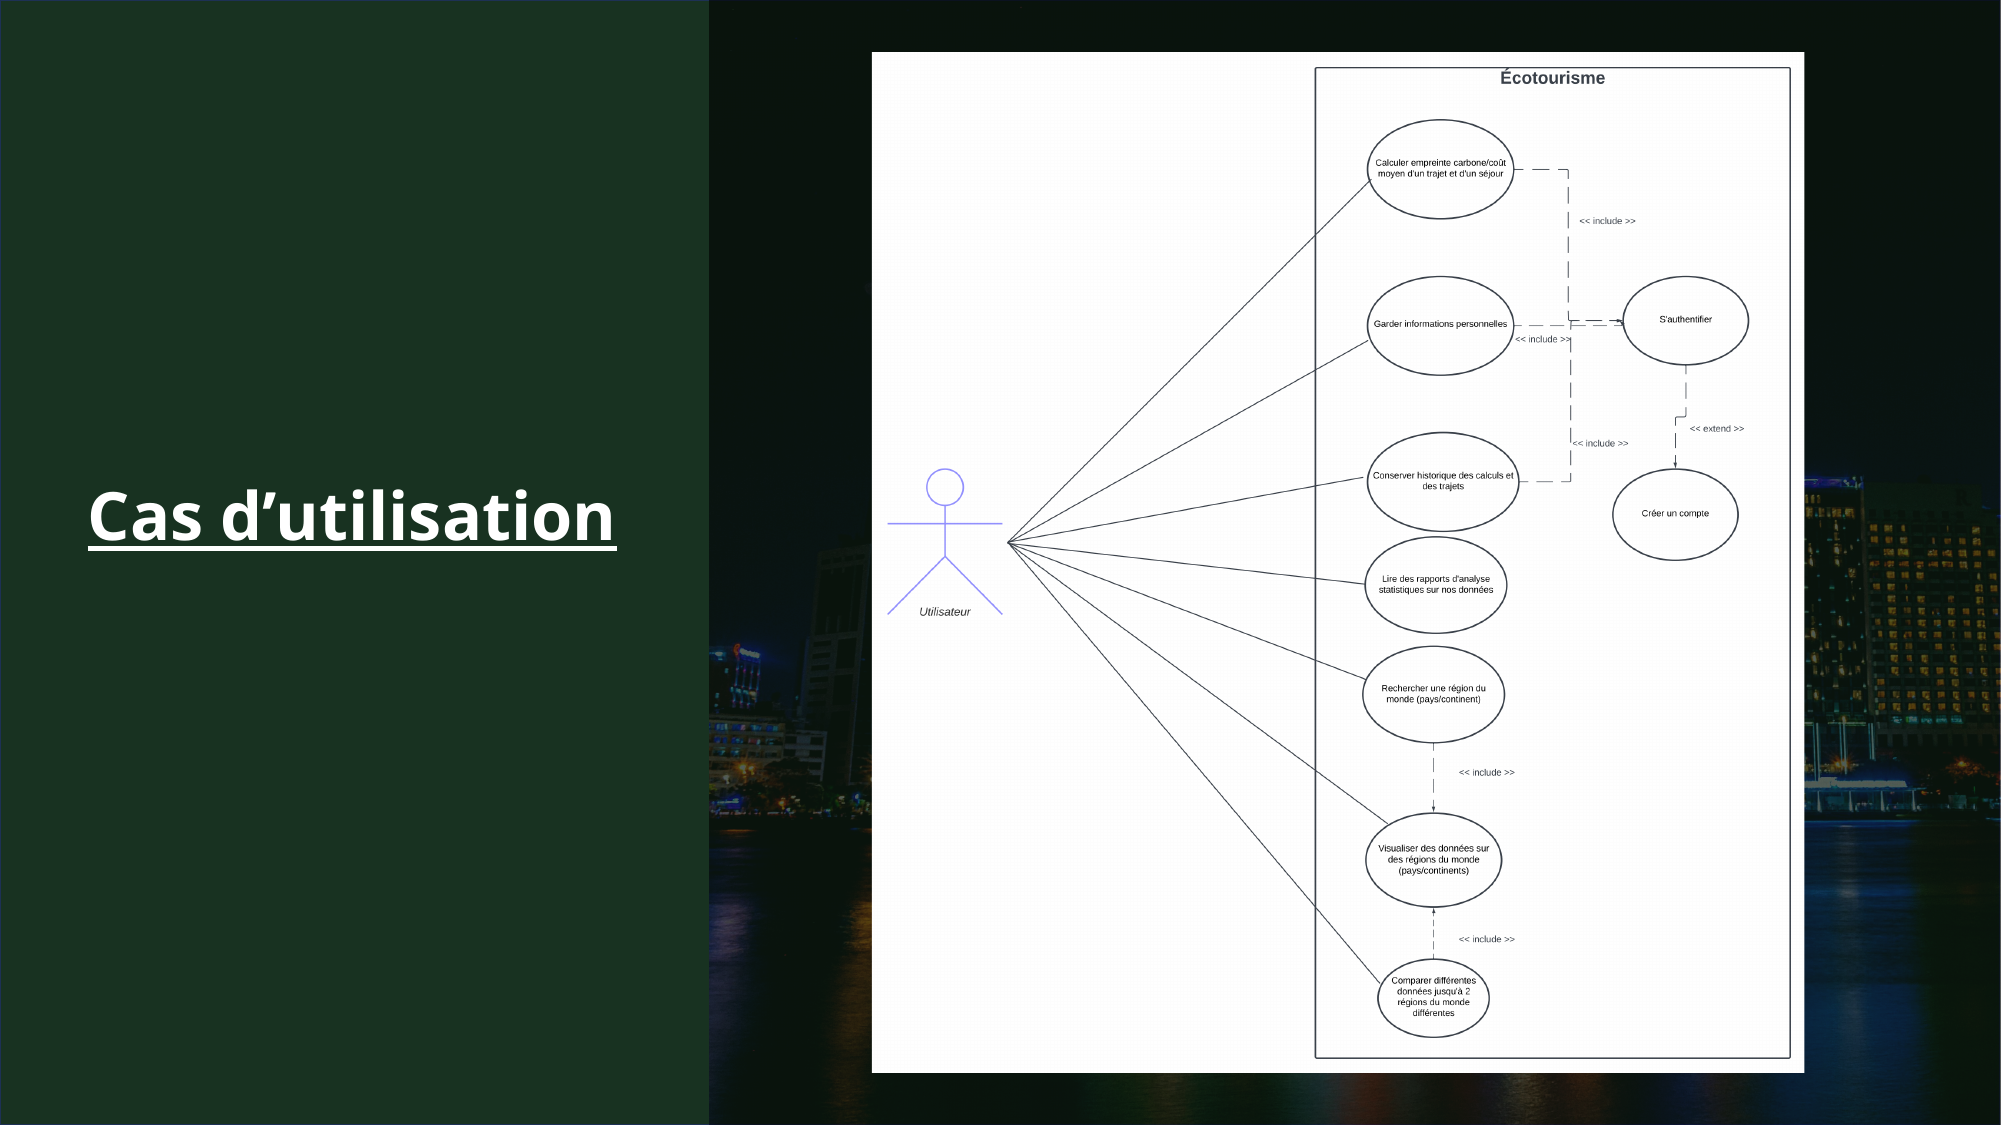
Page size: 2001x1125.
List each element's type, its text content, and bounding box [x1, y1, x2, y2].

picture [709, 0, 2001, 1125]
title Cas d’utilisation [0, 453, 705, 563]
